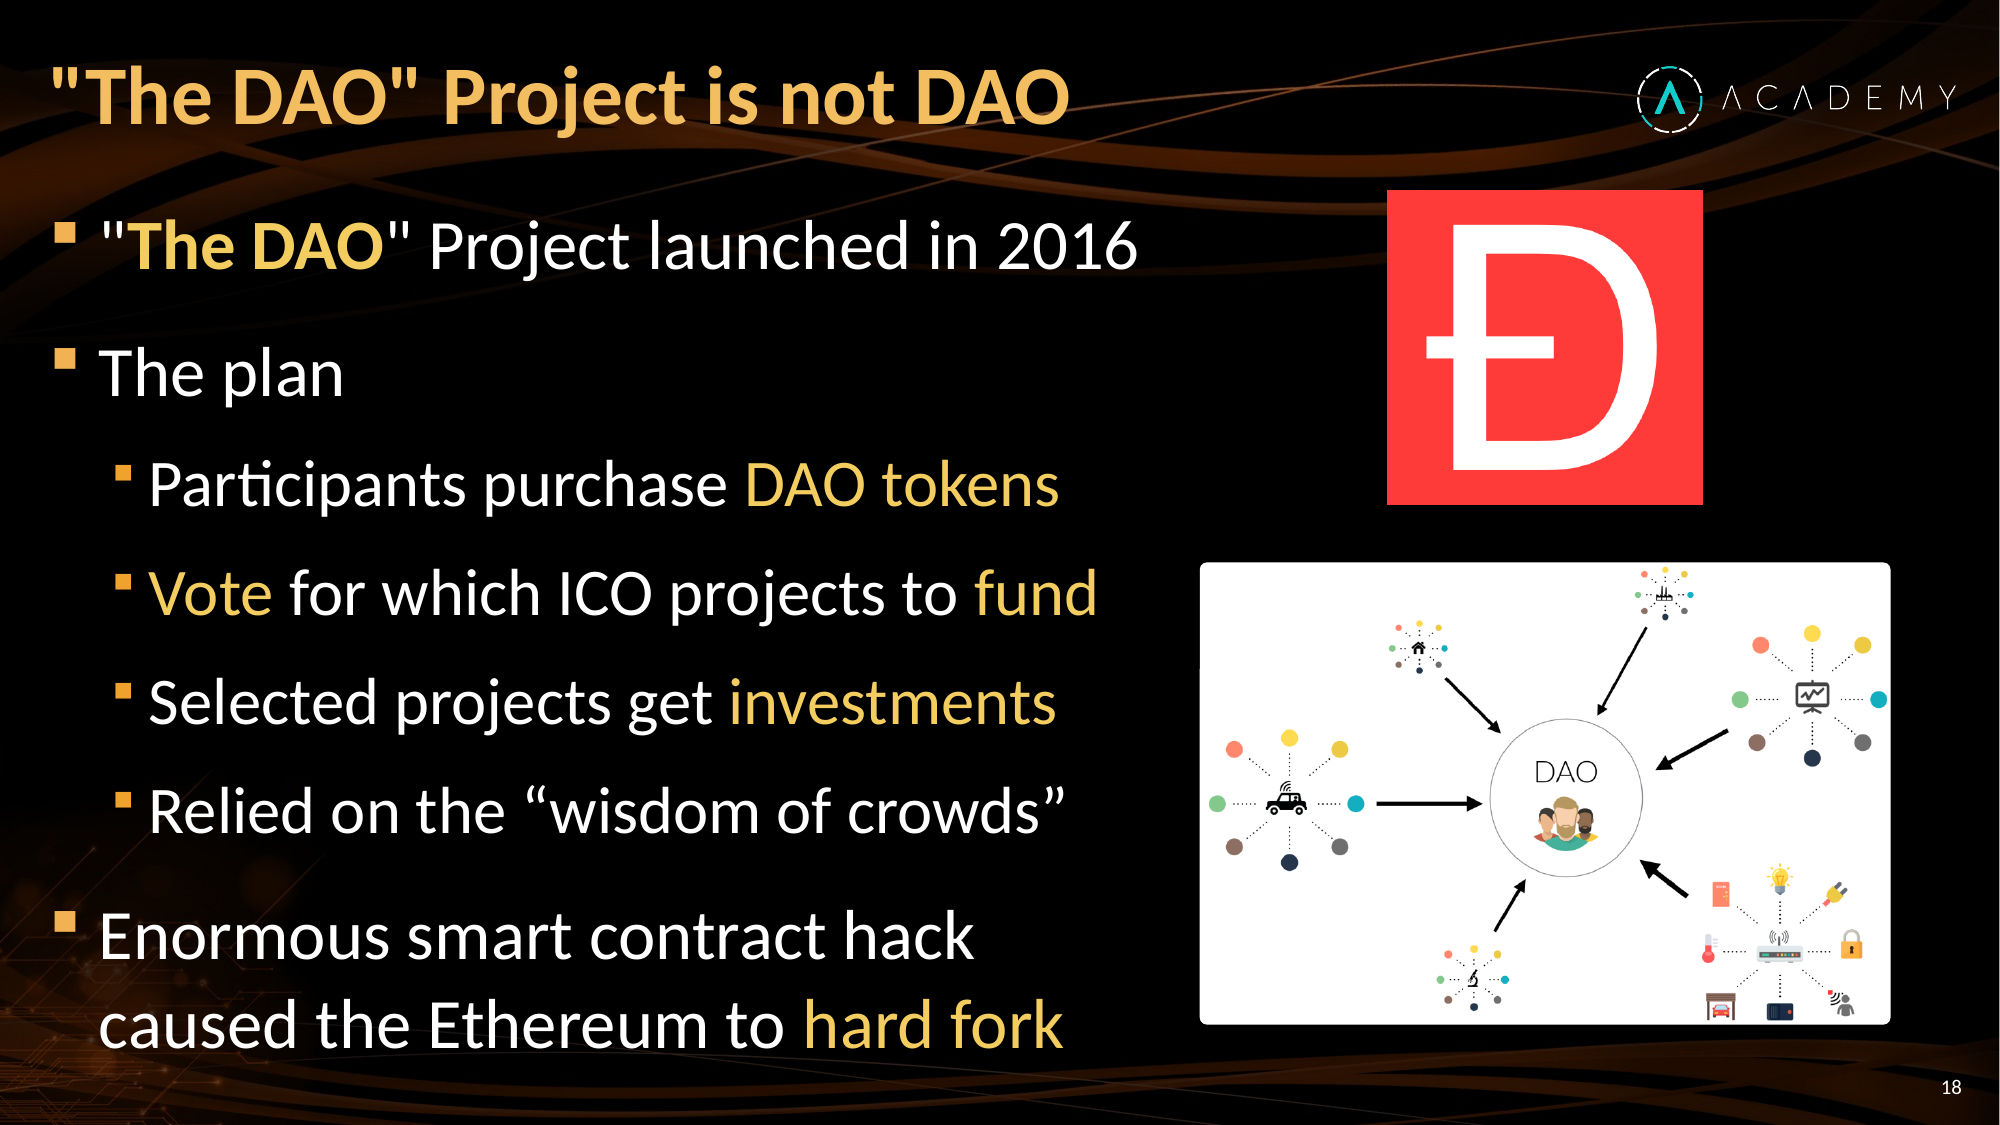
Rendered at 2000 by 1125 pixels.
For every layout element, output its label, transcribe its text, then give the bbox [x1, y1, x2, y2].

picture [0, 0, 2000, 1125]
title "The DAO" Project is not DAO [30, 6, 1602, 189]
list "The DAO" Project launched in 2016 The plan Participants purchase DAO tokens Vote for which ICO projects to fund Selected projects get investments Relied on the “wisdom of crowds” Enormous smart contract hack caused the Ethereum to hard fork [31, 188, 1968, 1103]
